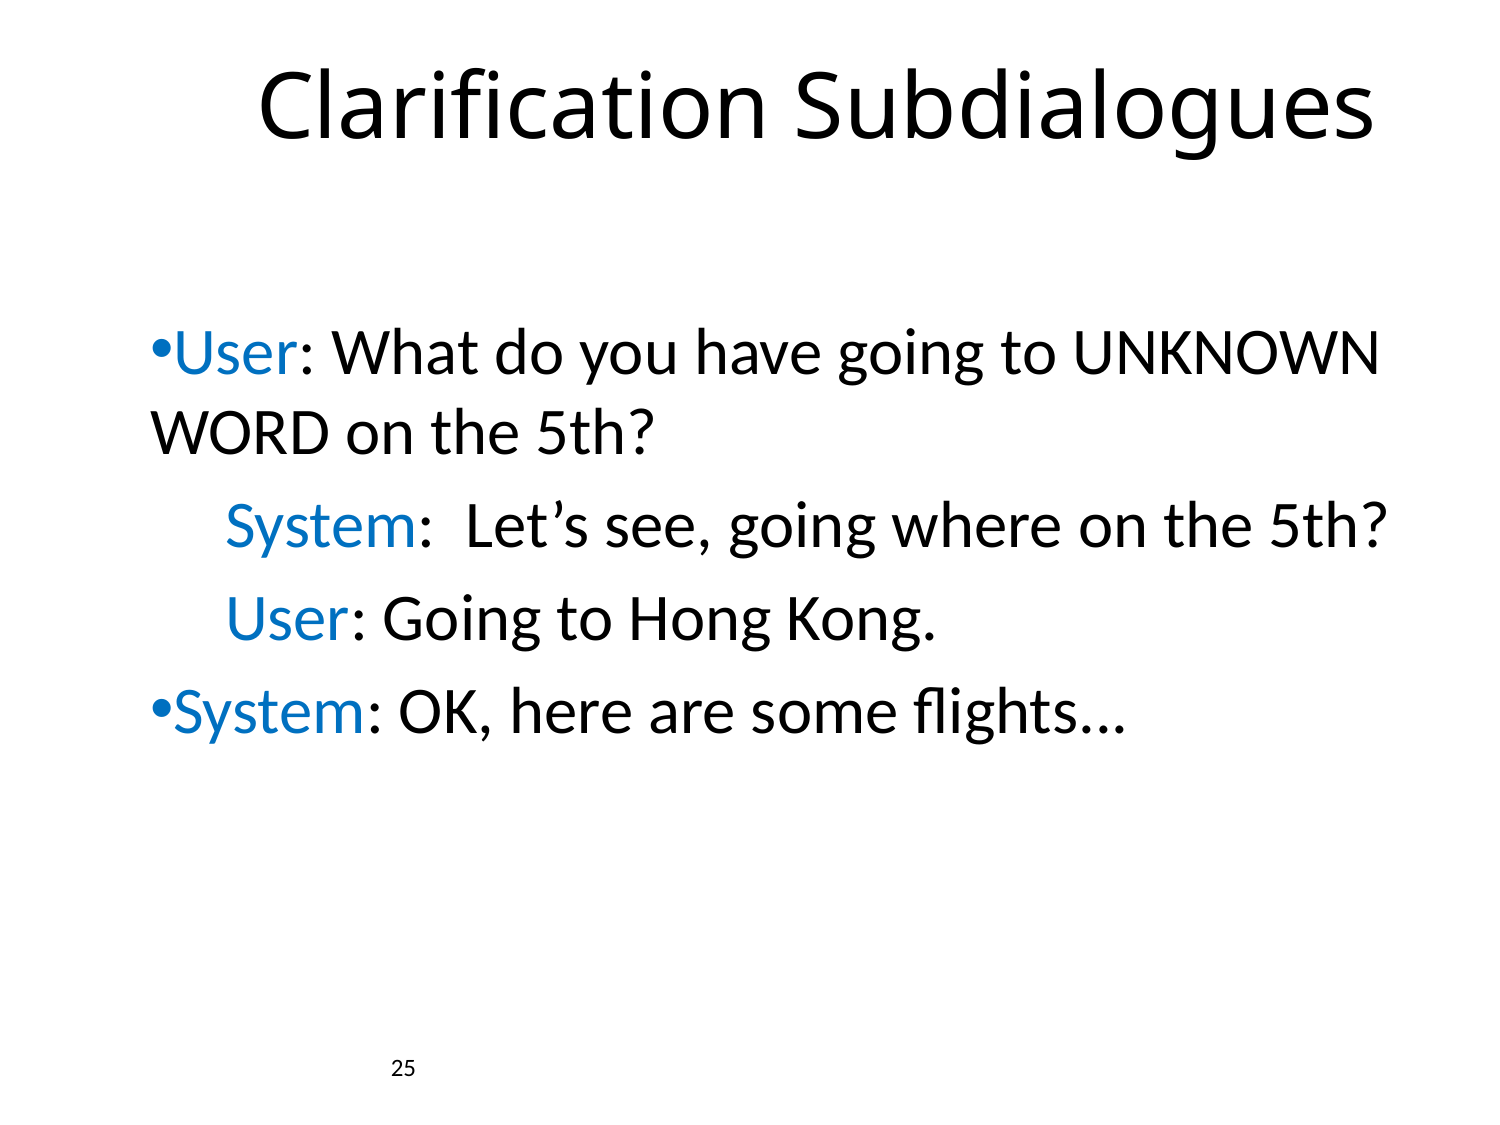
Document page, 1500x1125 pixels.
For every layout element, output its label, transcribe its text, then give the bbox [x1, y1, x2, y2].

slide_number 25 [187, 1029, 432, 1105]
title Clarification Subdialogues [225, 24, 1409, 178]
list User: What do you have going to UNKNOWN WORD on the 5th? System: Let’s see, going where on the 5th? User: Going to Hong Kong. System: OK, here are some flights... [135, 299, 1472, 1013]
